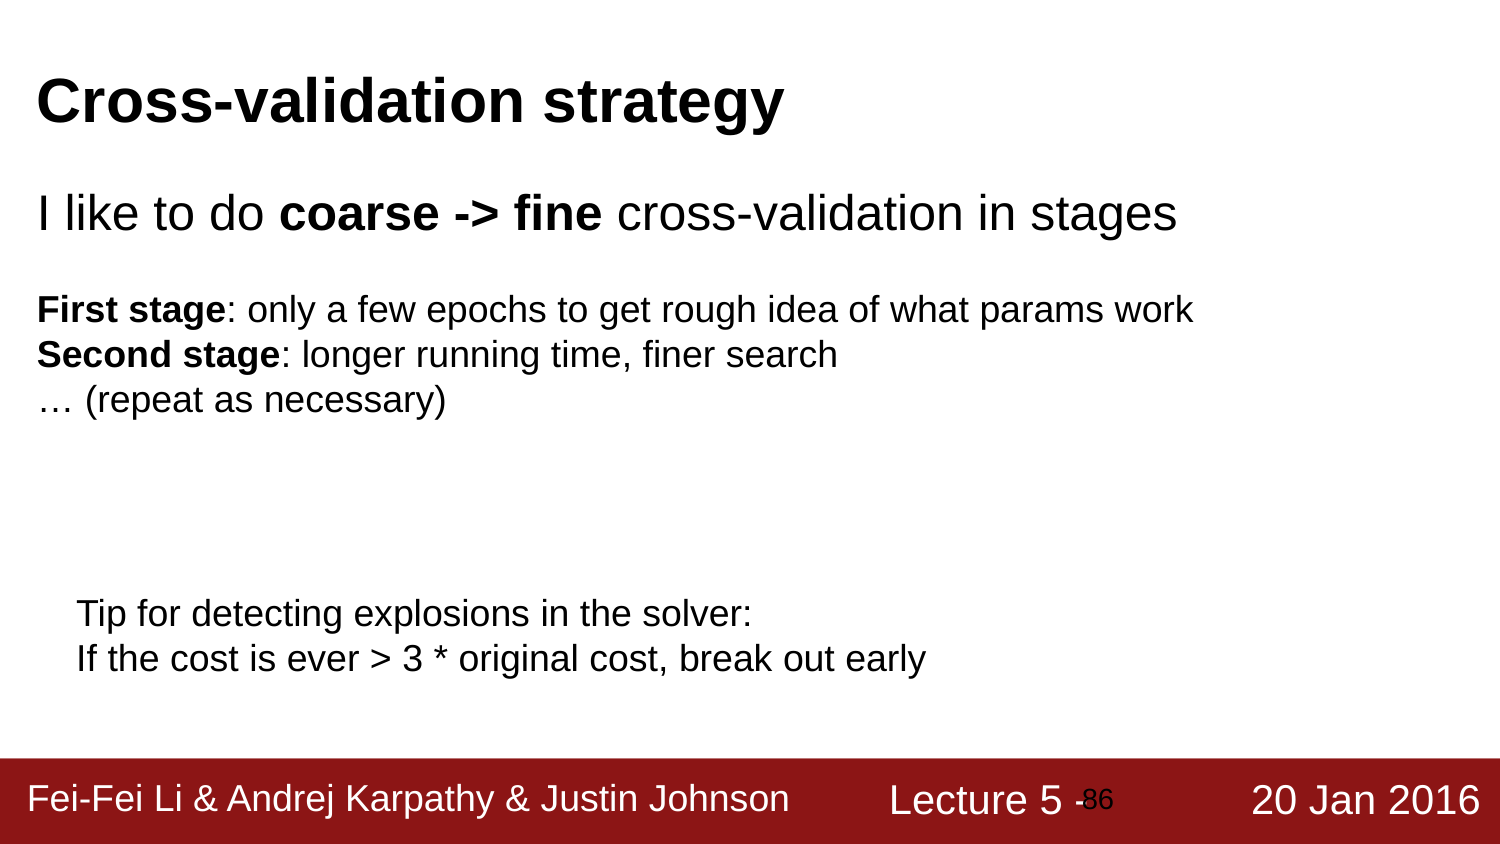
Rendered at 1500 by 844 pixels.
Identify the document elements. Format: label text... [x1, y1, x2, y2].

slide_number ‹#› [1066, 765, 1157, 831]
text_box Tip for detecting explosions in the solver: If the cost is ever > 3 * original cost, break out early [61, 573, 1366, 742]
text_box Cross-validation strategy I like to do coarse -> fine cross-validation in stages First stage: only a few epochs to get rough idea of what params work Second stage: longer running time, finer search … (repeat as necessary) [21, 45, 1486, 697]
